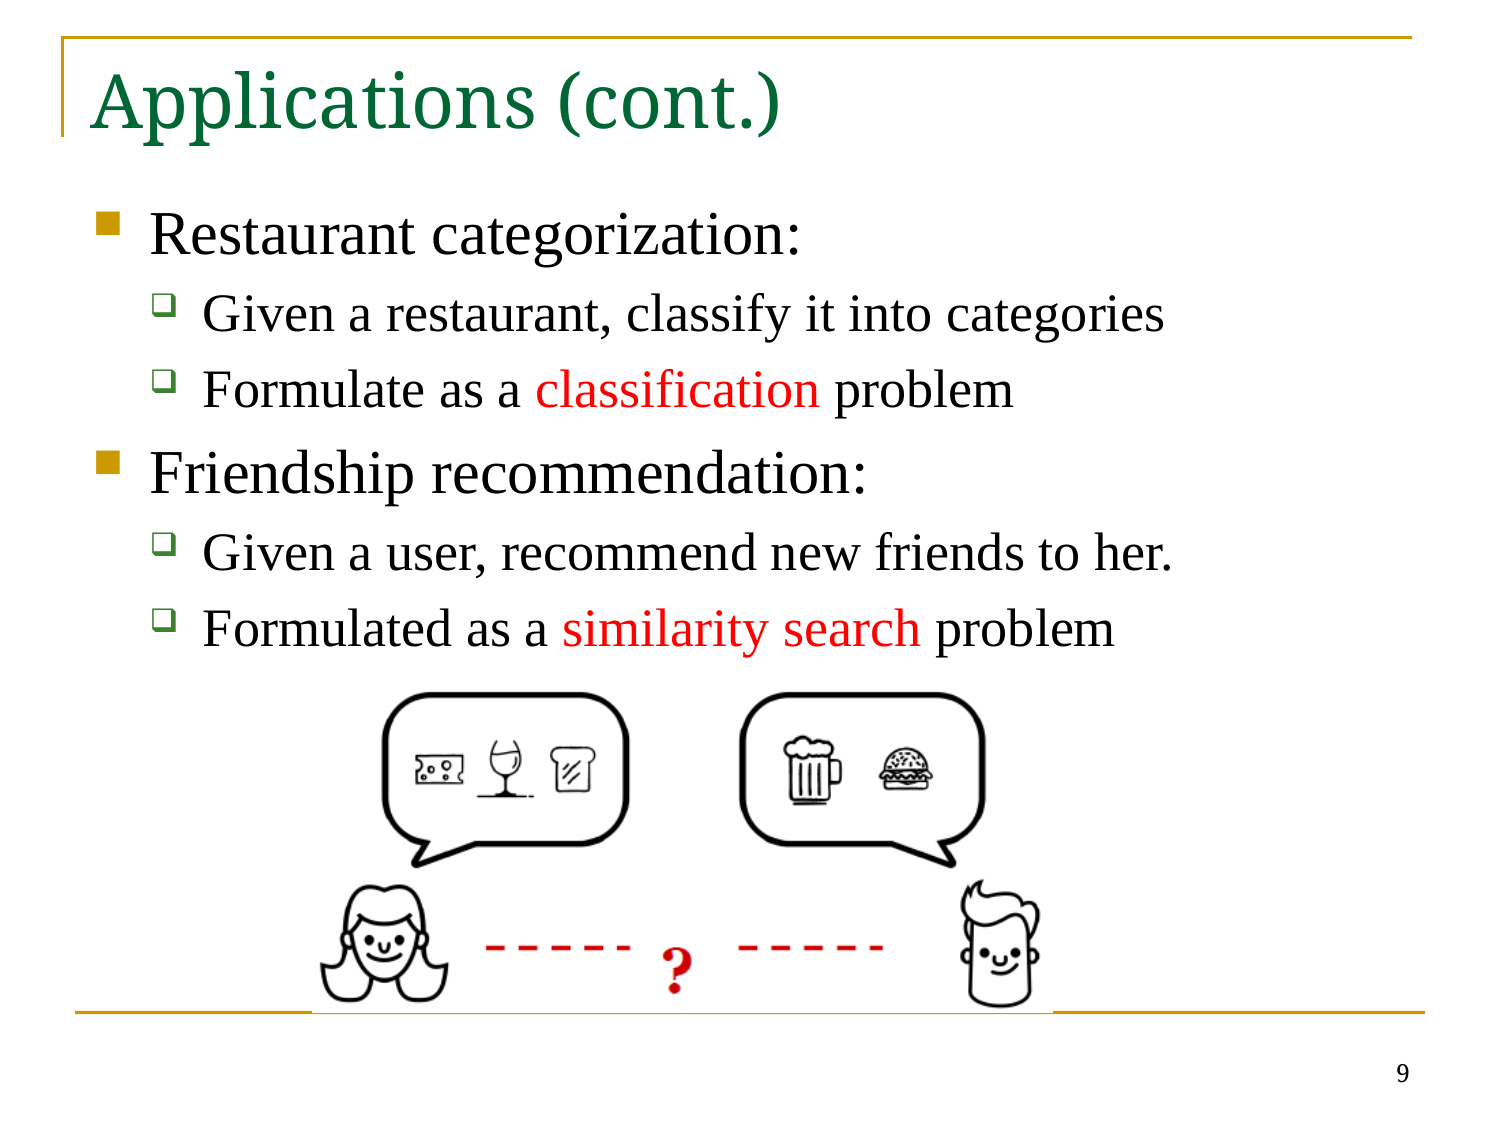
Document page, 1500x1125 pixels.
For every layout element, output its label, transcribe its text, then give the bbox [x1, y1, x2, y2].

title Applications (cont.) [75, 45, 1463, 233]
picture [312, 680, 1053, 1013]
list Restaurant categorization: Given a restaurant, classify it into categories Formulate as a classification problem Friendship recommendation: Given a user, recommend new friends to her. Formulated as a similarity search problem [78, 184, 1460, 928]
slide_number 9 [1074, 1023, 1426, 1100]
